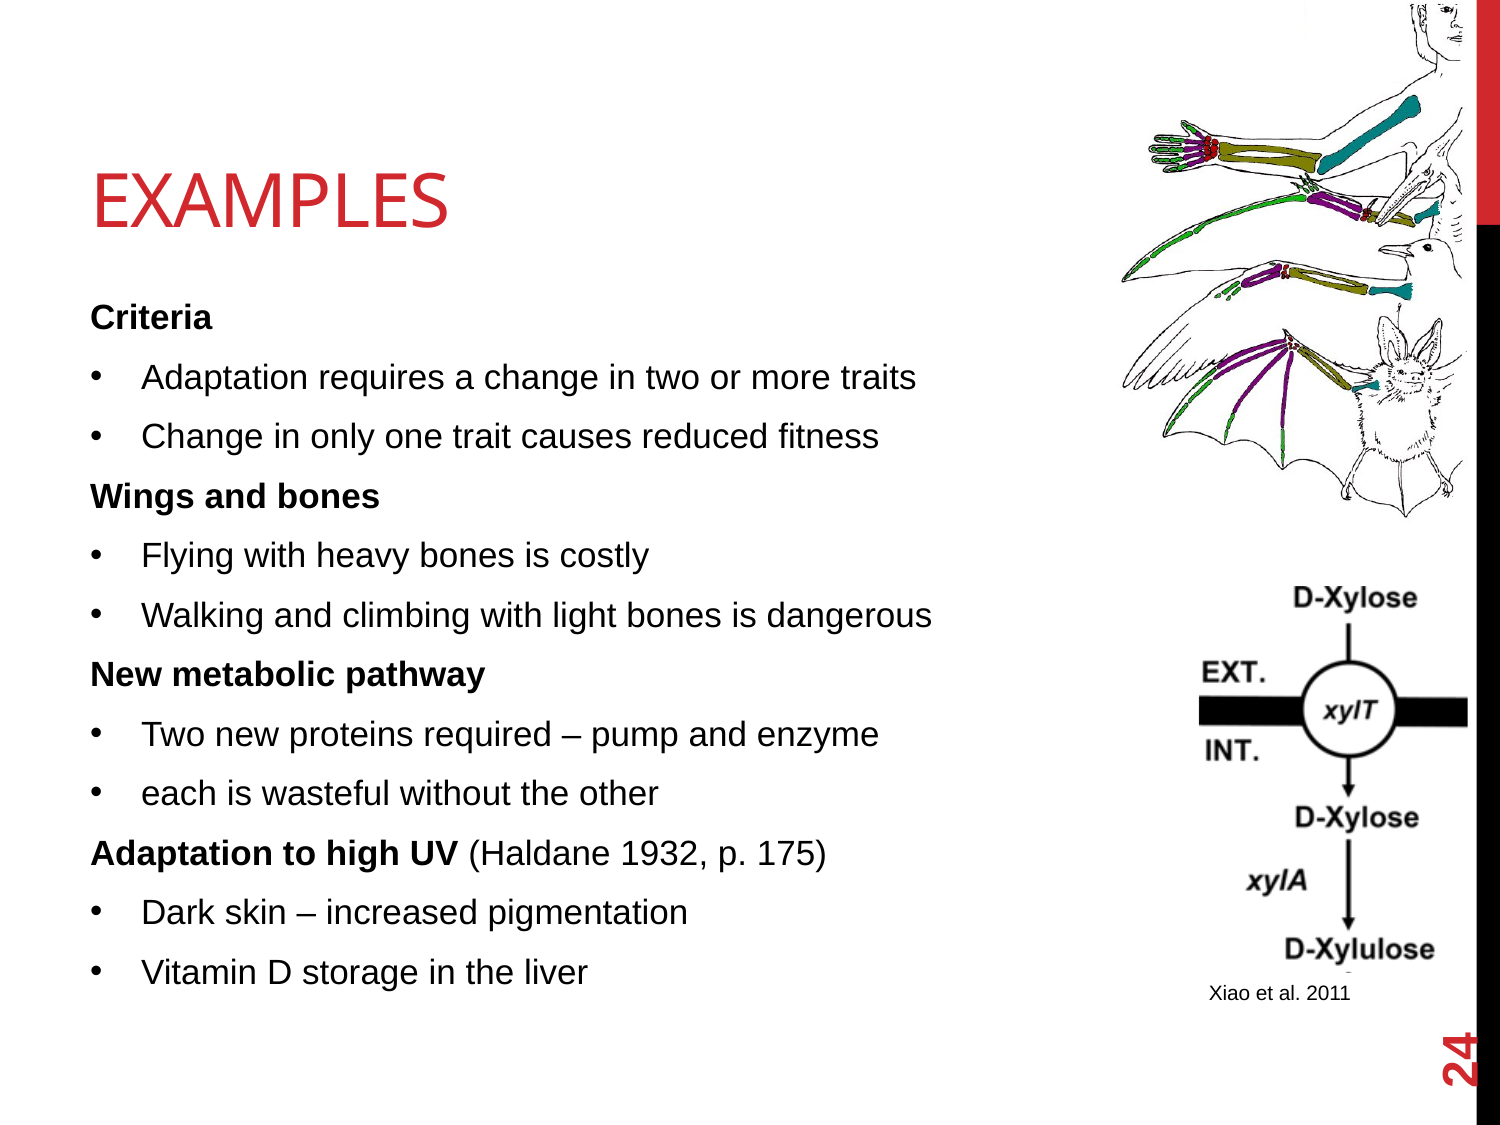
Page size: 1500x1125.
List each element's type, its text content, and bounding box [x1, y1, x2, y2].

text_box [1198, 585, 1469, 1014]
list Criteria Adaptation requires a change in two or more traits Change in only one trait causes reduced fitness Wings and bones Flying with heavy bones is costly Walking and climbing with light bones is dangerous New metabolic pathway Two new proteins required – pump and enzyme each is wasteful without the other Adaptation to high UV (Haldane 1932, p. 175) Dark skin – increased pigmentation Vitamin D storage in the liver [75, 287, 1325, 1005]
slide_number 24 [1427, 887, 1488, 1104]
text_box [1115, 0, 1468, 528]
title examples [75, 25, 1025, 250]
